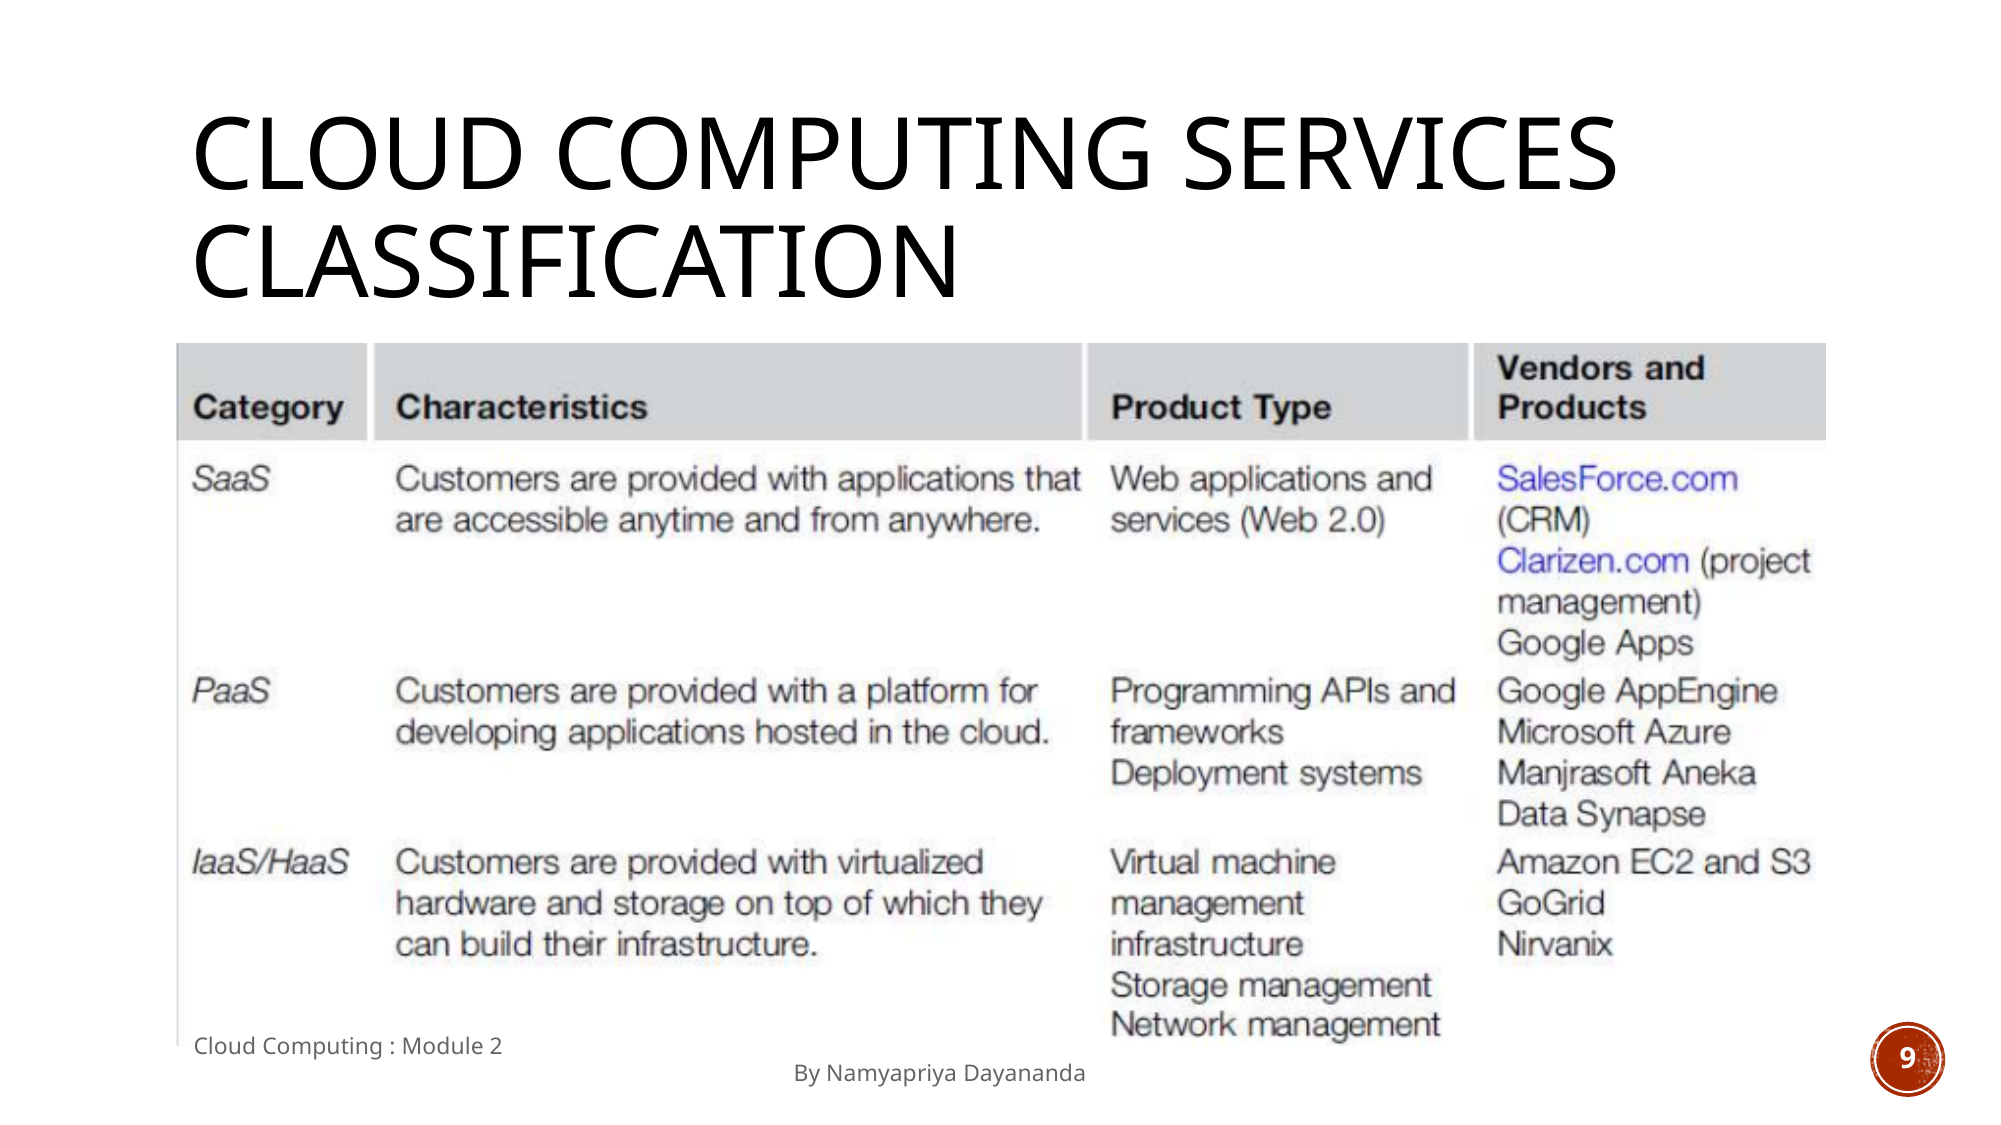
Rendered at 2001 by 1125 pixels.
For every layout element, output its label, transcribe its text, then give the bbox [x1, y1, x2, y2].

title Cloud Computing Services Classification [175, 79, 1826, 342]
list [178, 349, 1826, 1043]
footer Cloud Computing : Module 2 By Namyapriya Dayananda [178, 1028, 1829, 1089]
slide_number 9 [1855, 1028, 1961, 1089]
